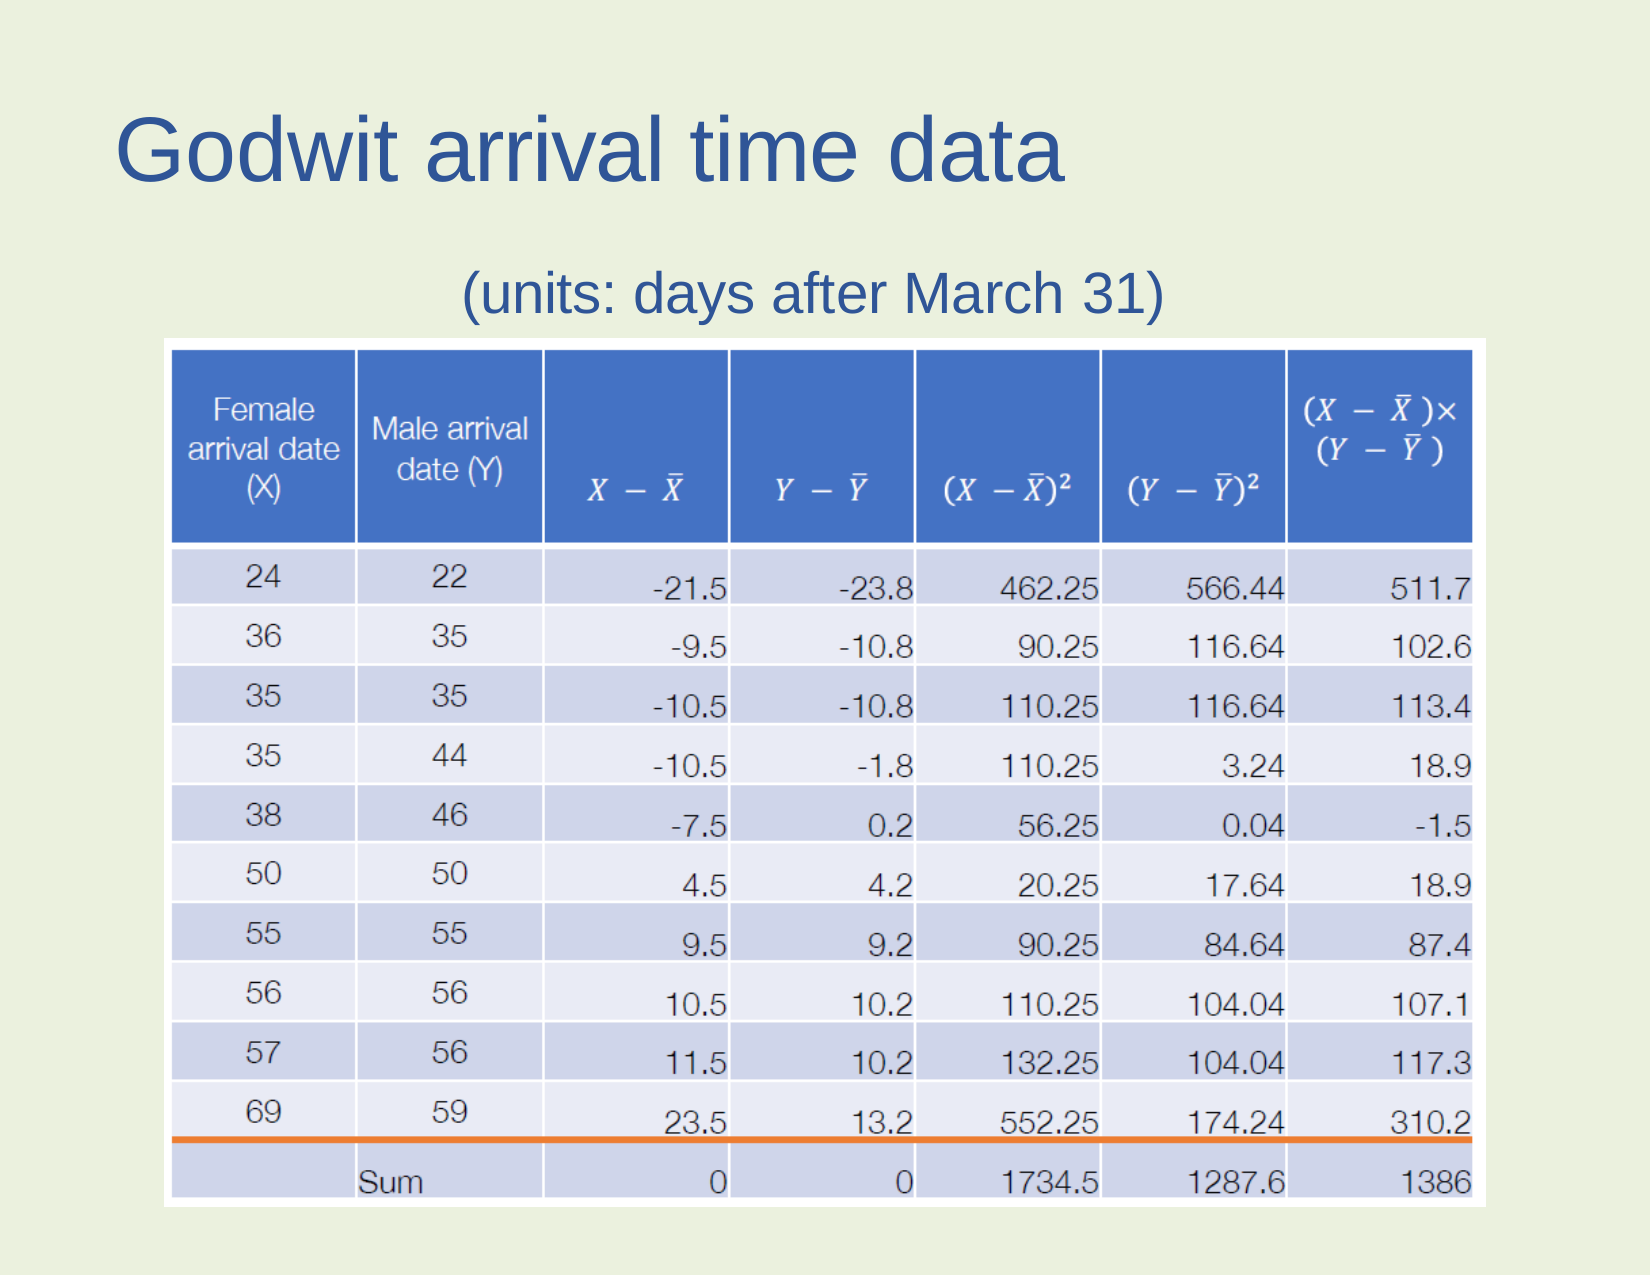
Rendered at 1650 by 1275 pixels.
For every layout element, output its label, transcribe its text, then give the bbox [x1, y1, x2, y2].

text_box Godwit arrival time data [112, 87, 1425, 201]
text_box (units: days after March 31) [399, 287, 1225, 333]
picture [164, 338, 1486, 1207]
